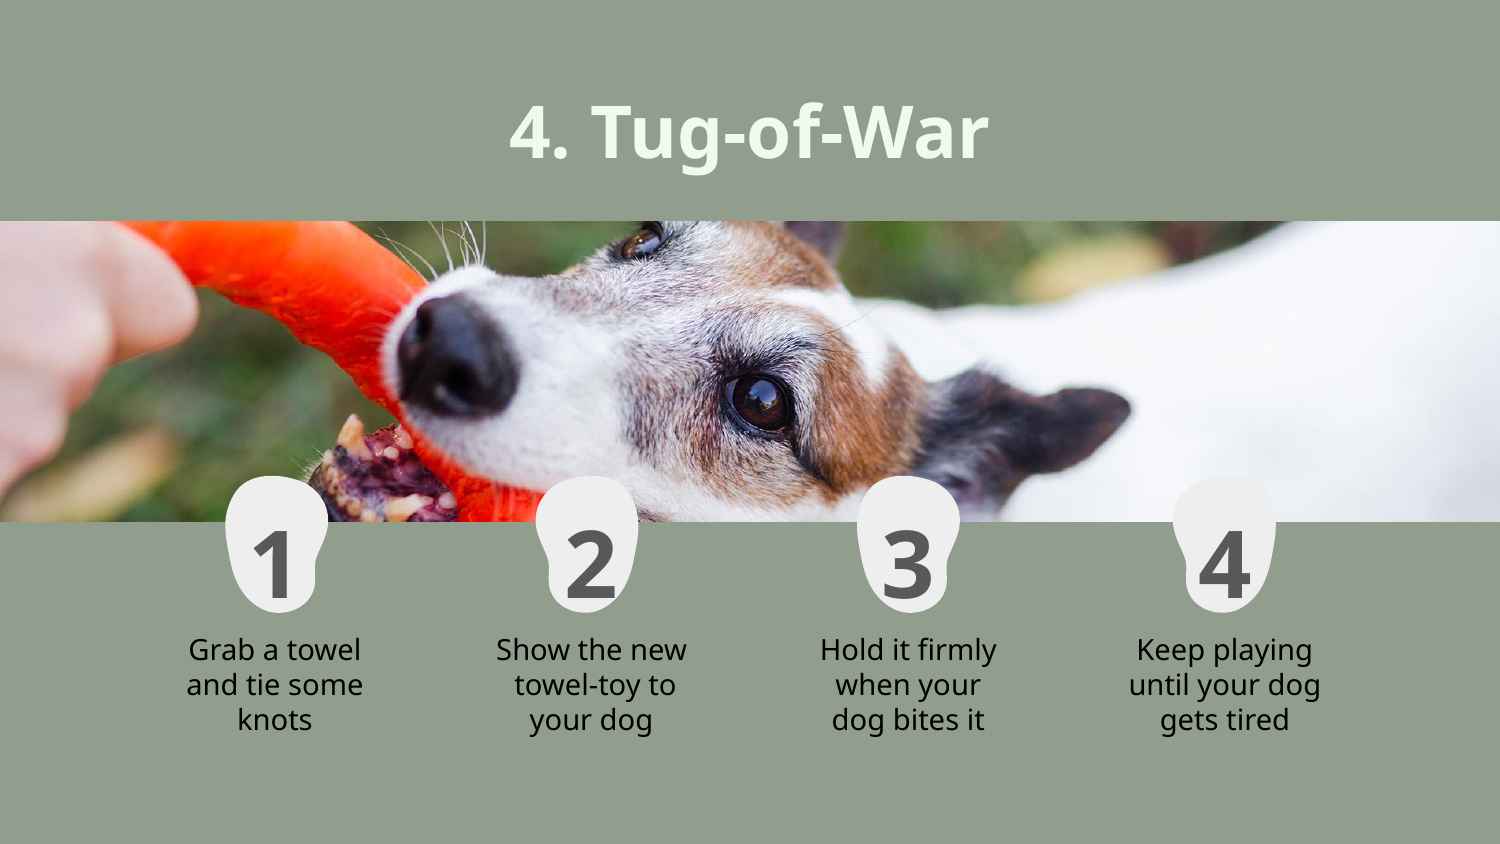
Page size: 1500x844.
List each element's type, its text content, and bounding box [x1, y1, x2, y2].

picture [0, 220, 1500, 522]
subtitle Grab a towel and tie some knots [160, 617, 389, 752]
title 1 [147, 530, 403, 617]
subtitle Hold it firmly when your dog bites it [794, 616, 1023, 752]
title 3 [781, 530, 1036, 614]
title 2 [464, 530, 719, 614]
subtitle Keep playing until your dog gets tired [1111, 616, 1339, 752]
subtitle Show the new towel-toy to your dog [477, 616, 706, 752]
title 4 [1097, 530, 1353, 614]
title 4. Tug-of-War [99, 70, 1401, 165]
